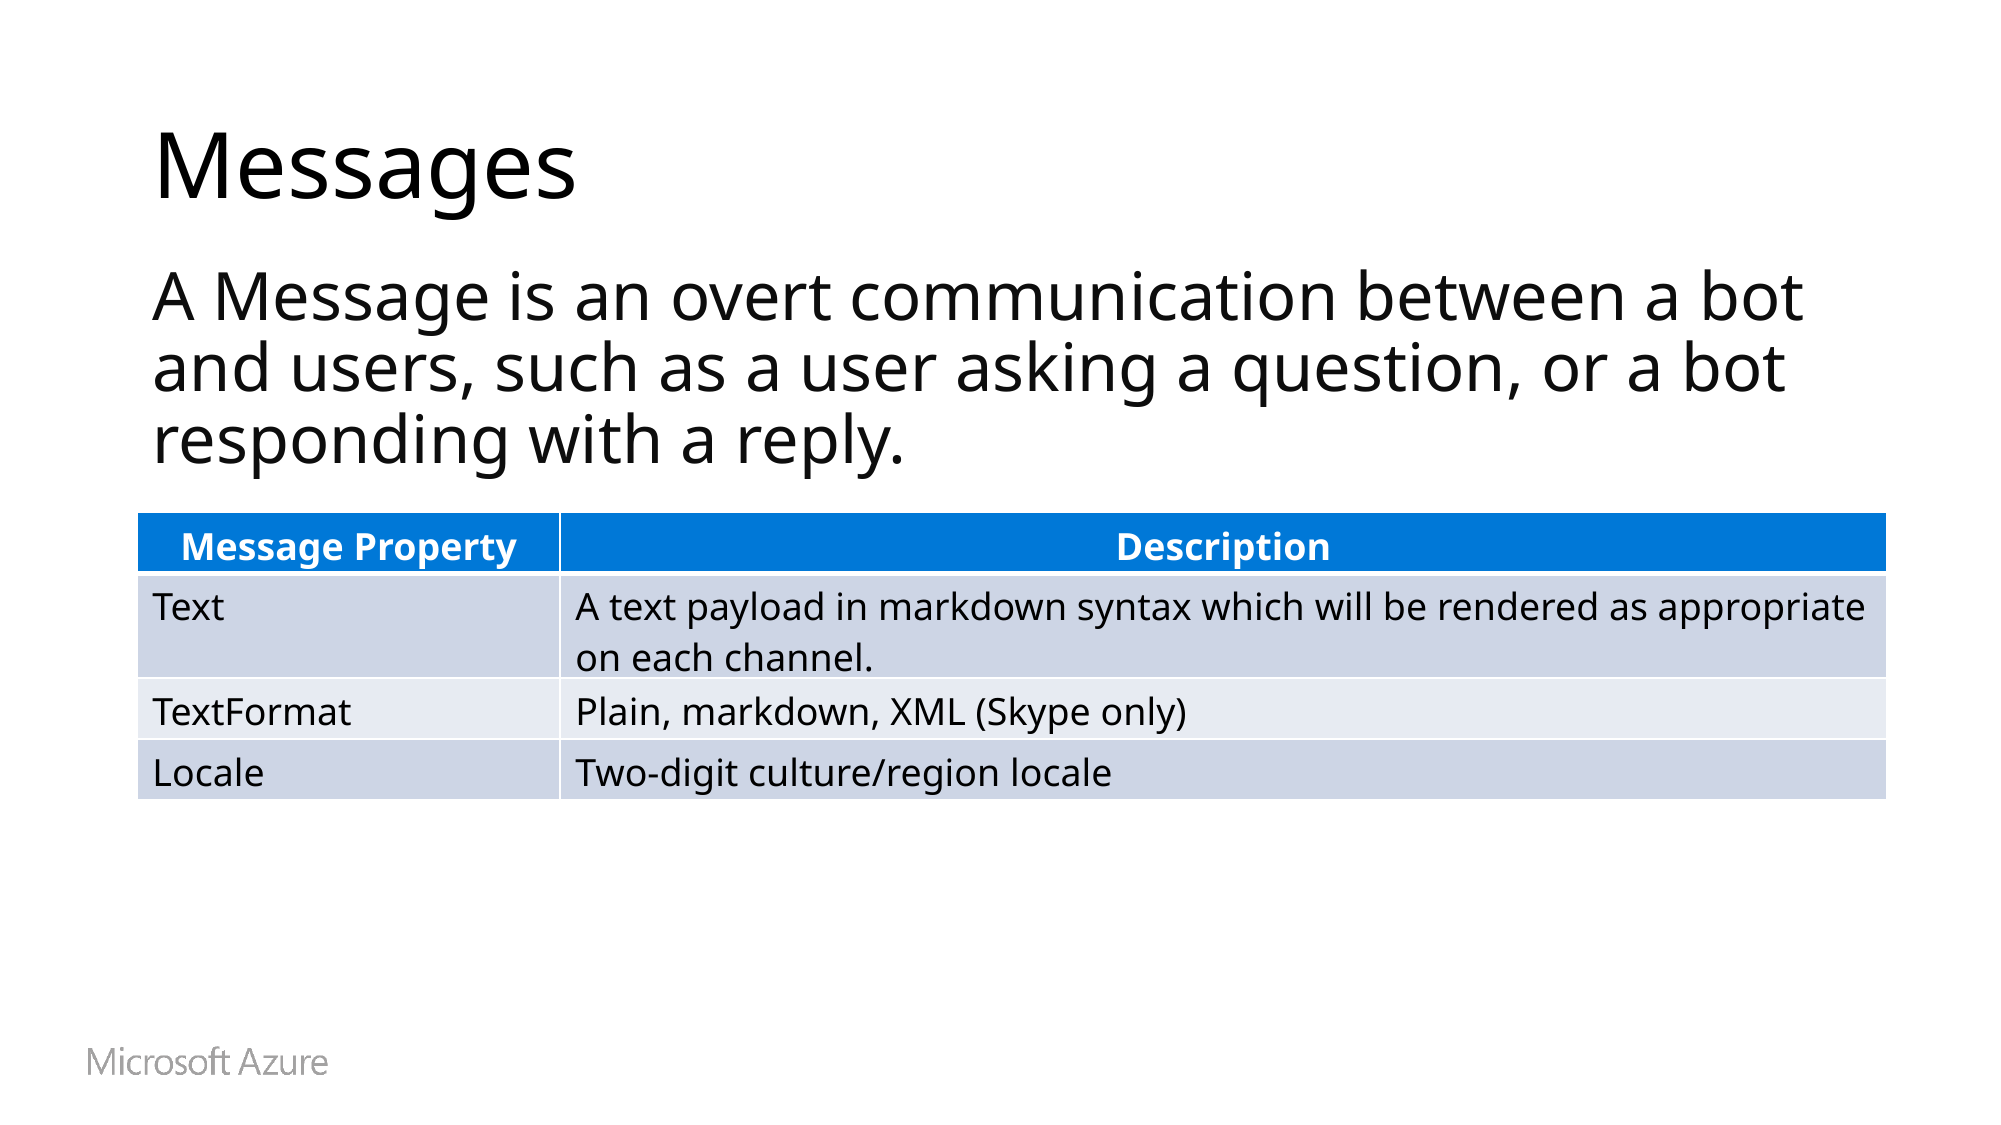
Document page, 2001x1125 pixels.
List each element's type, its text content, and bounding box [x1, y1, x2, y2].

table_cell Locale [138, 740, 559, 799]
table_header Description [561, 513, 1886, 571]
table_cell Text [138, 576, 559, 677]
text_box A Message is an overt communication between a bot and users, such as a user asking a question, or a bot responding with a reply. [137, 254, 1887, 486]
table_cell Two-digit culture/region locale [561, 740, 1886, 799]
table_cell A text payload in markdown syntax which will be rendered as appropriate on each channel. [561, 576, 1886, 677]
table_header Message Property [138, 513, 559, 571]
table_cell Plain, markdown, XML (Skype only) [561, 679, 1886, 738]
table_cell TextFormat [138, 679, 559, 738]
title Messages [137, 59, 1863, 254]
